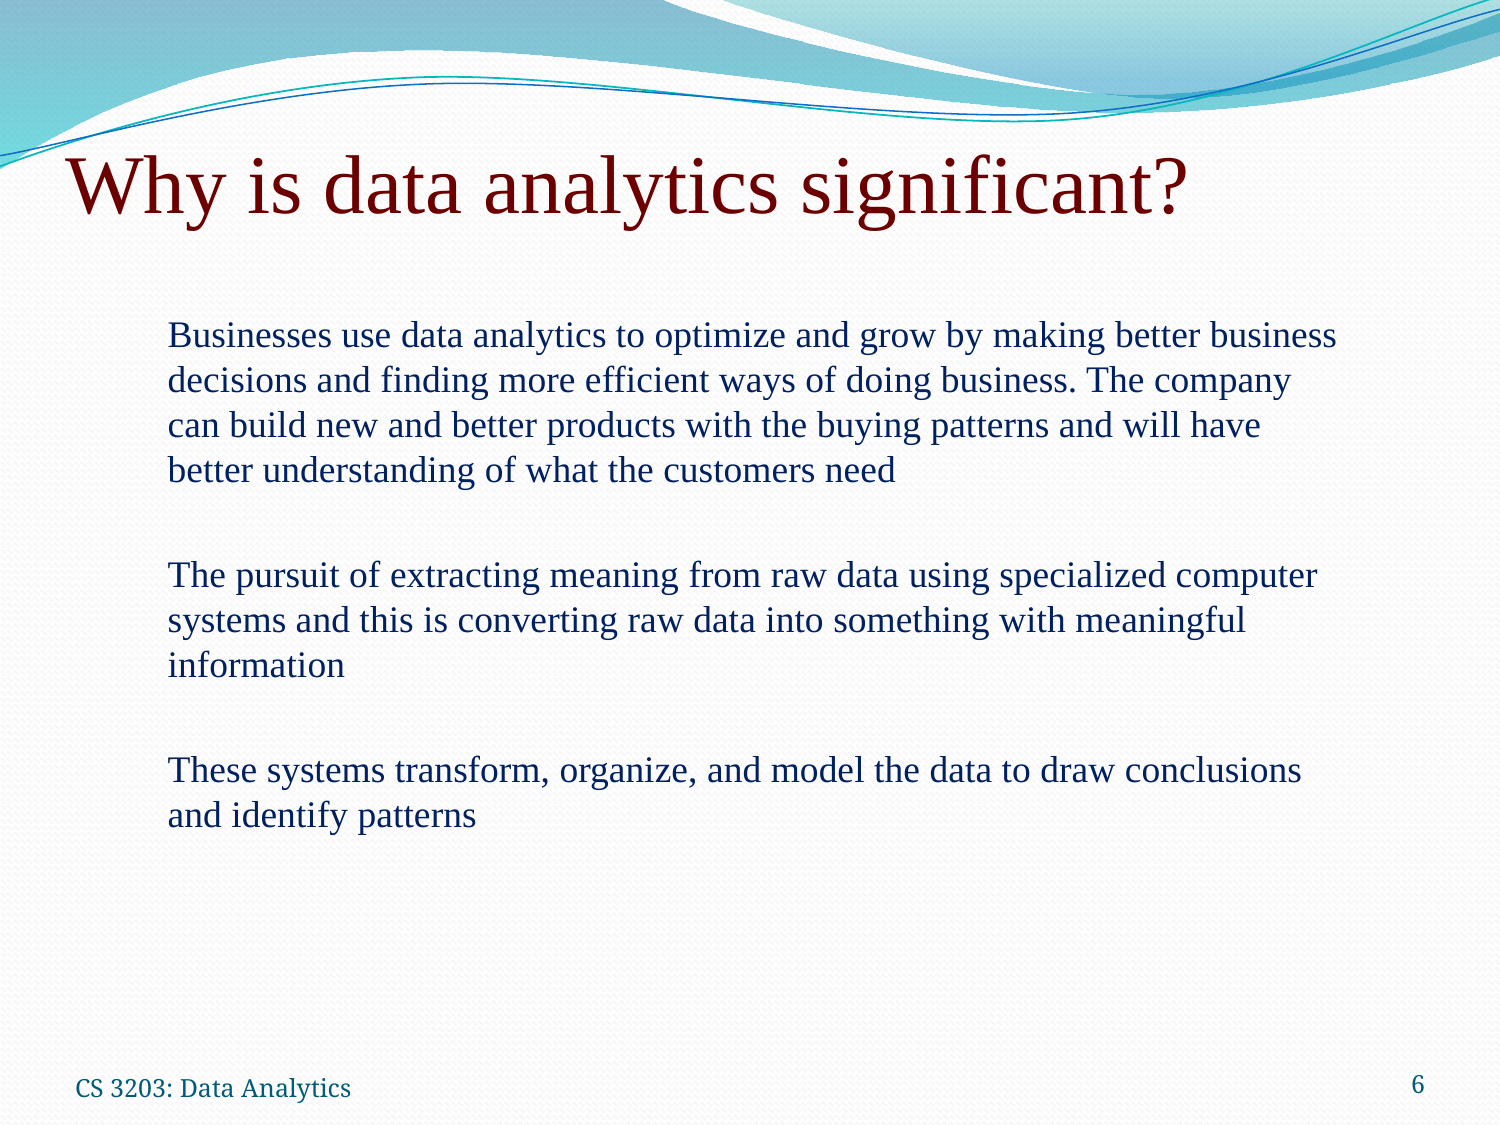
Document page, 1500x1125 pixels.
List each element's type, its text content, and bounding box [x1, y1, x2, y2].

slide_number CS 3203: Data Analytics [75, 1042, 425, 1103]
title Why is data analytics significant? [64, 42, 1415, 231]
list Businesses use data analytics to optimize and grow by making better business decisions and finding more efficient ways of doing business. The company can build new and better products with the buying patterns and will have better understanding of what the customers need The pursuit of extracting meaning from raw data using specialized computer systems and this is converting raw data into something with meaningful information These systems transform, organize, and model the data to draw conclusions and identify patterns [0, 302, 1363, 1023]
slide_number 6 [1299, 1042, 1425, 1103]
